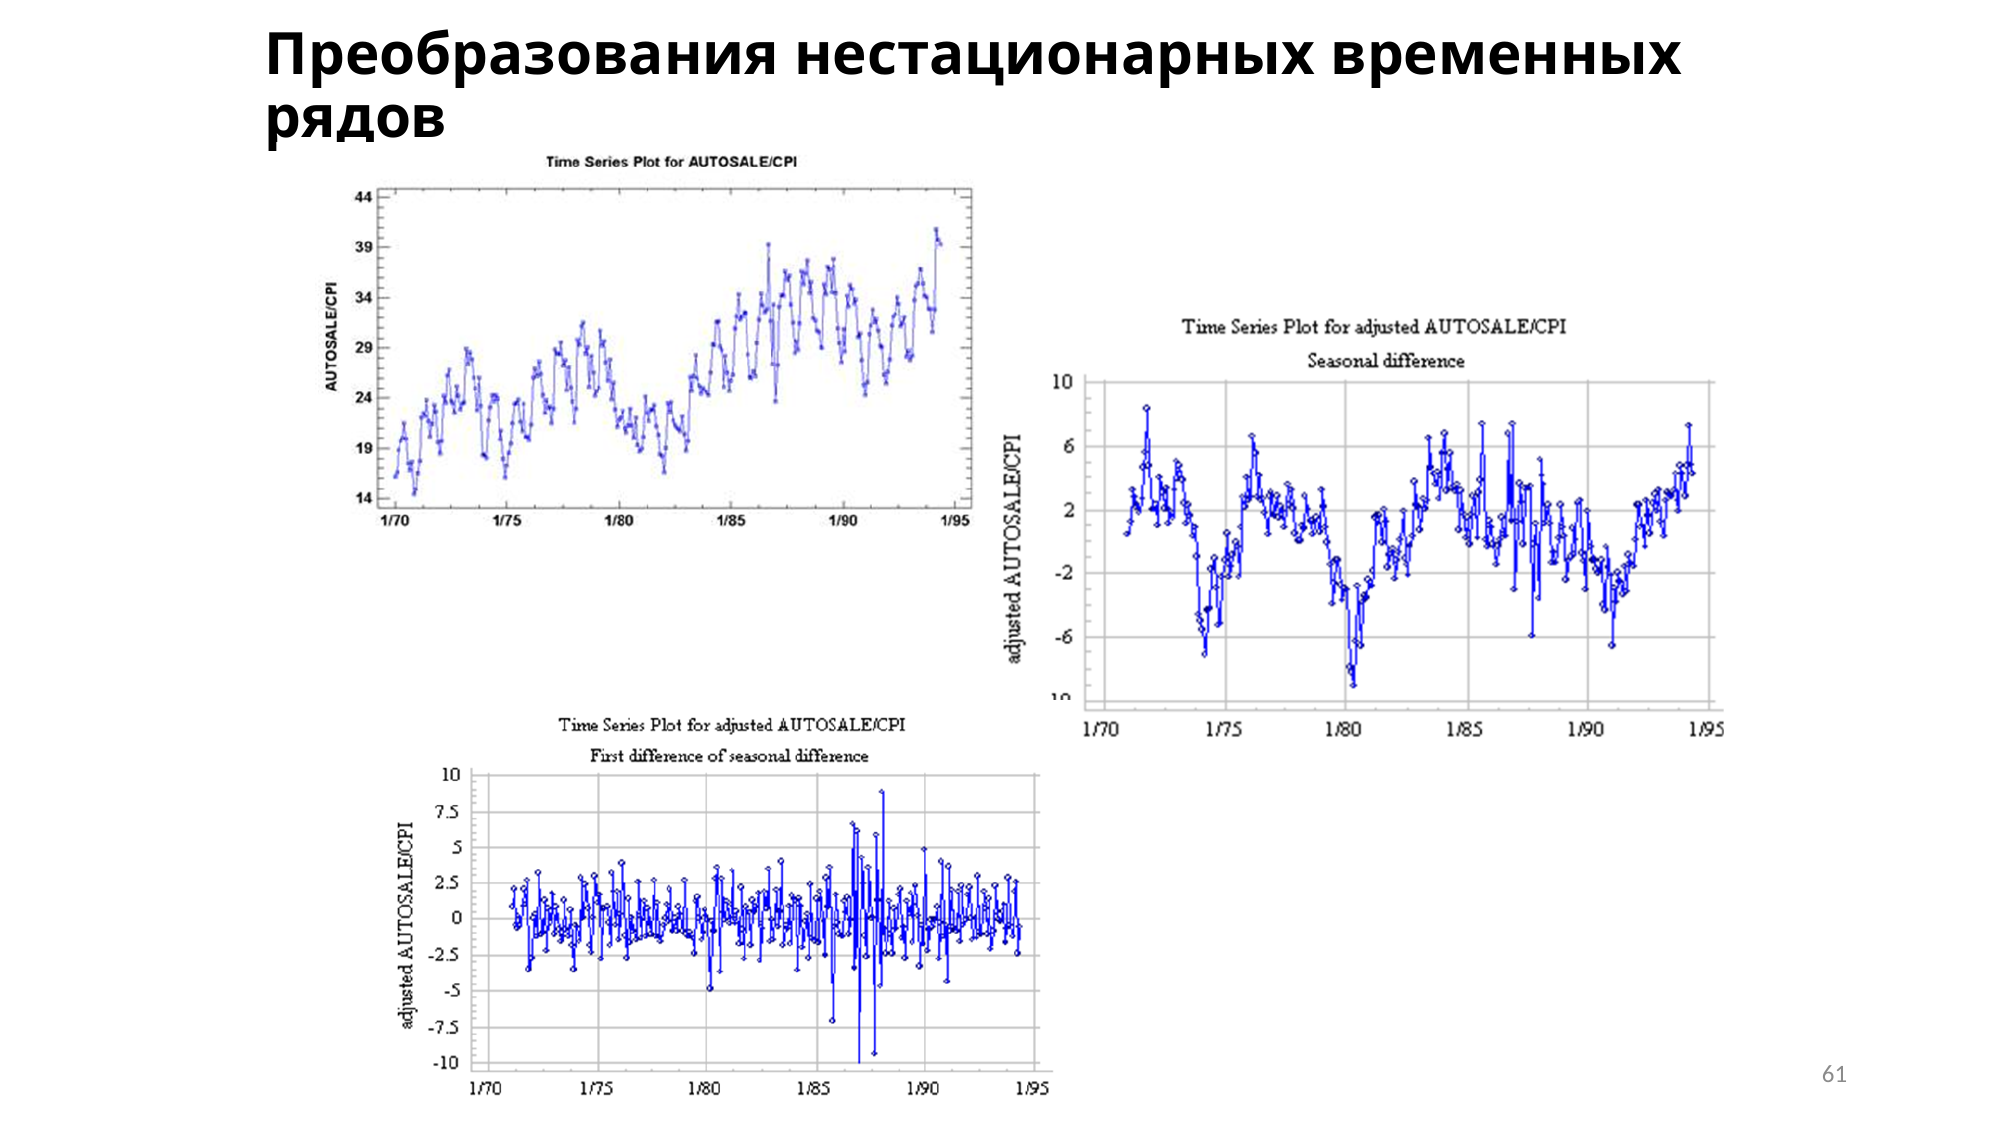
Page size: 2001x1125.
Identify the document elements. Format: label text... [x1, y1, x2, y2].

title Преобразования нестационарных временных рядов [249, 0, 1724, 175]
slide_number 61 [1412, 1042, 1863, 1103]
picture [276, 142, 1724, 1111]
